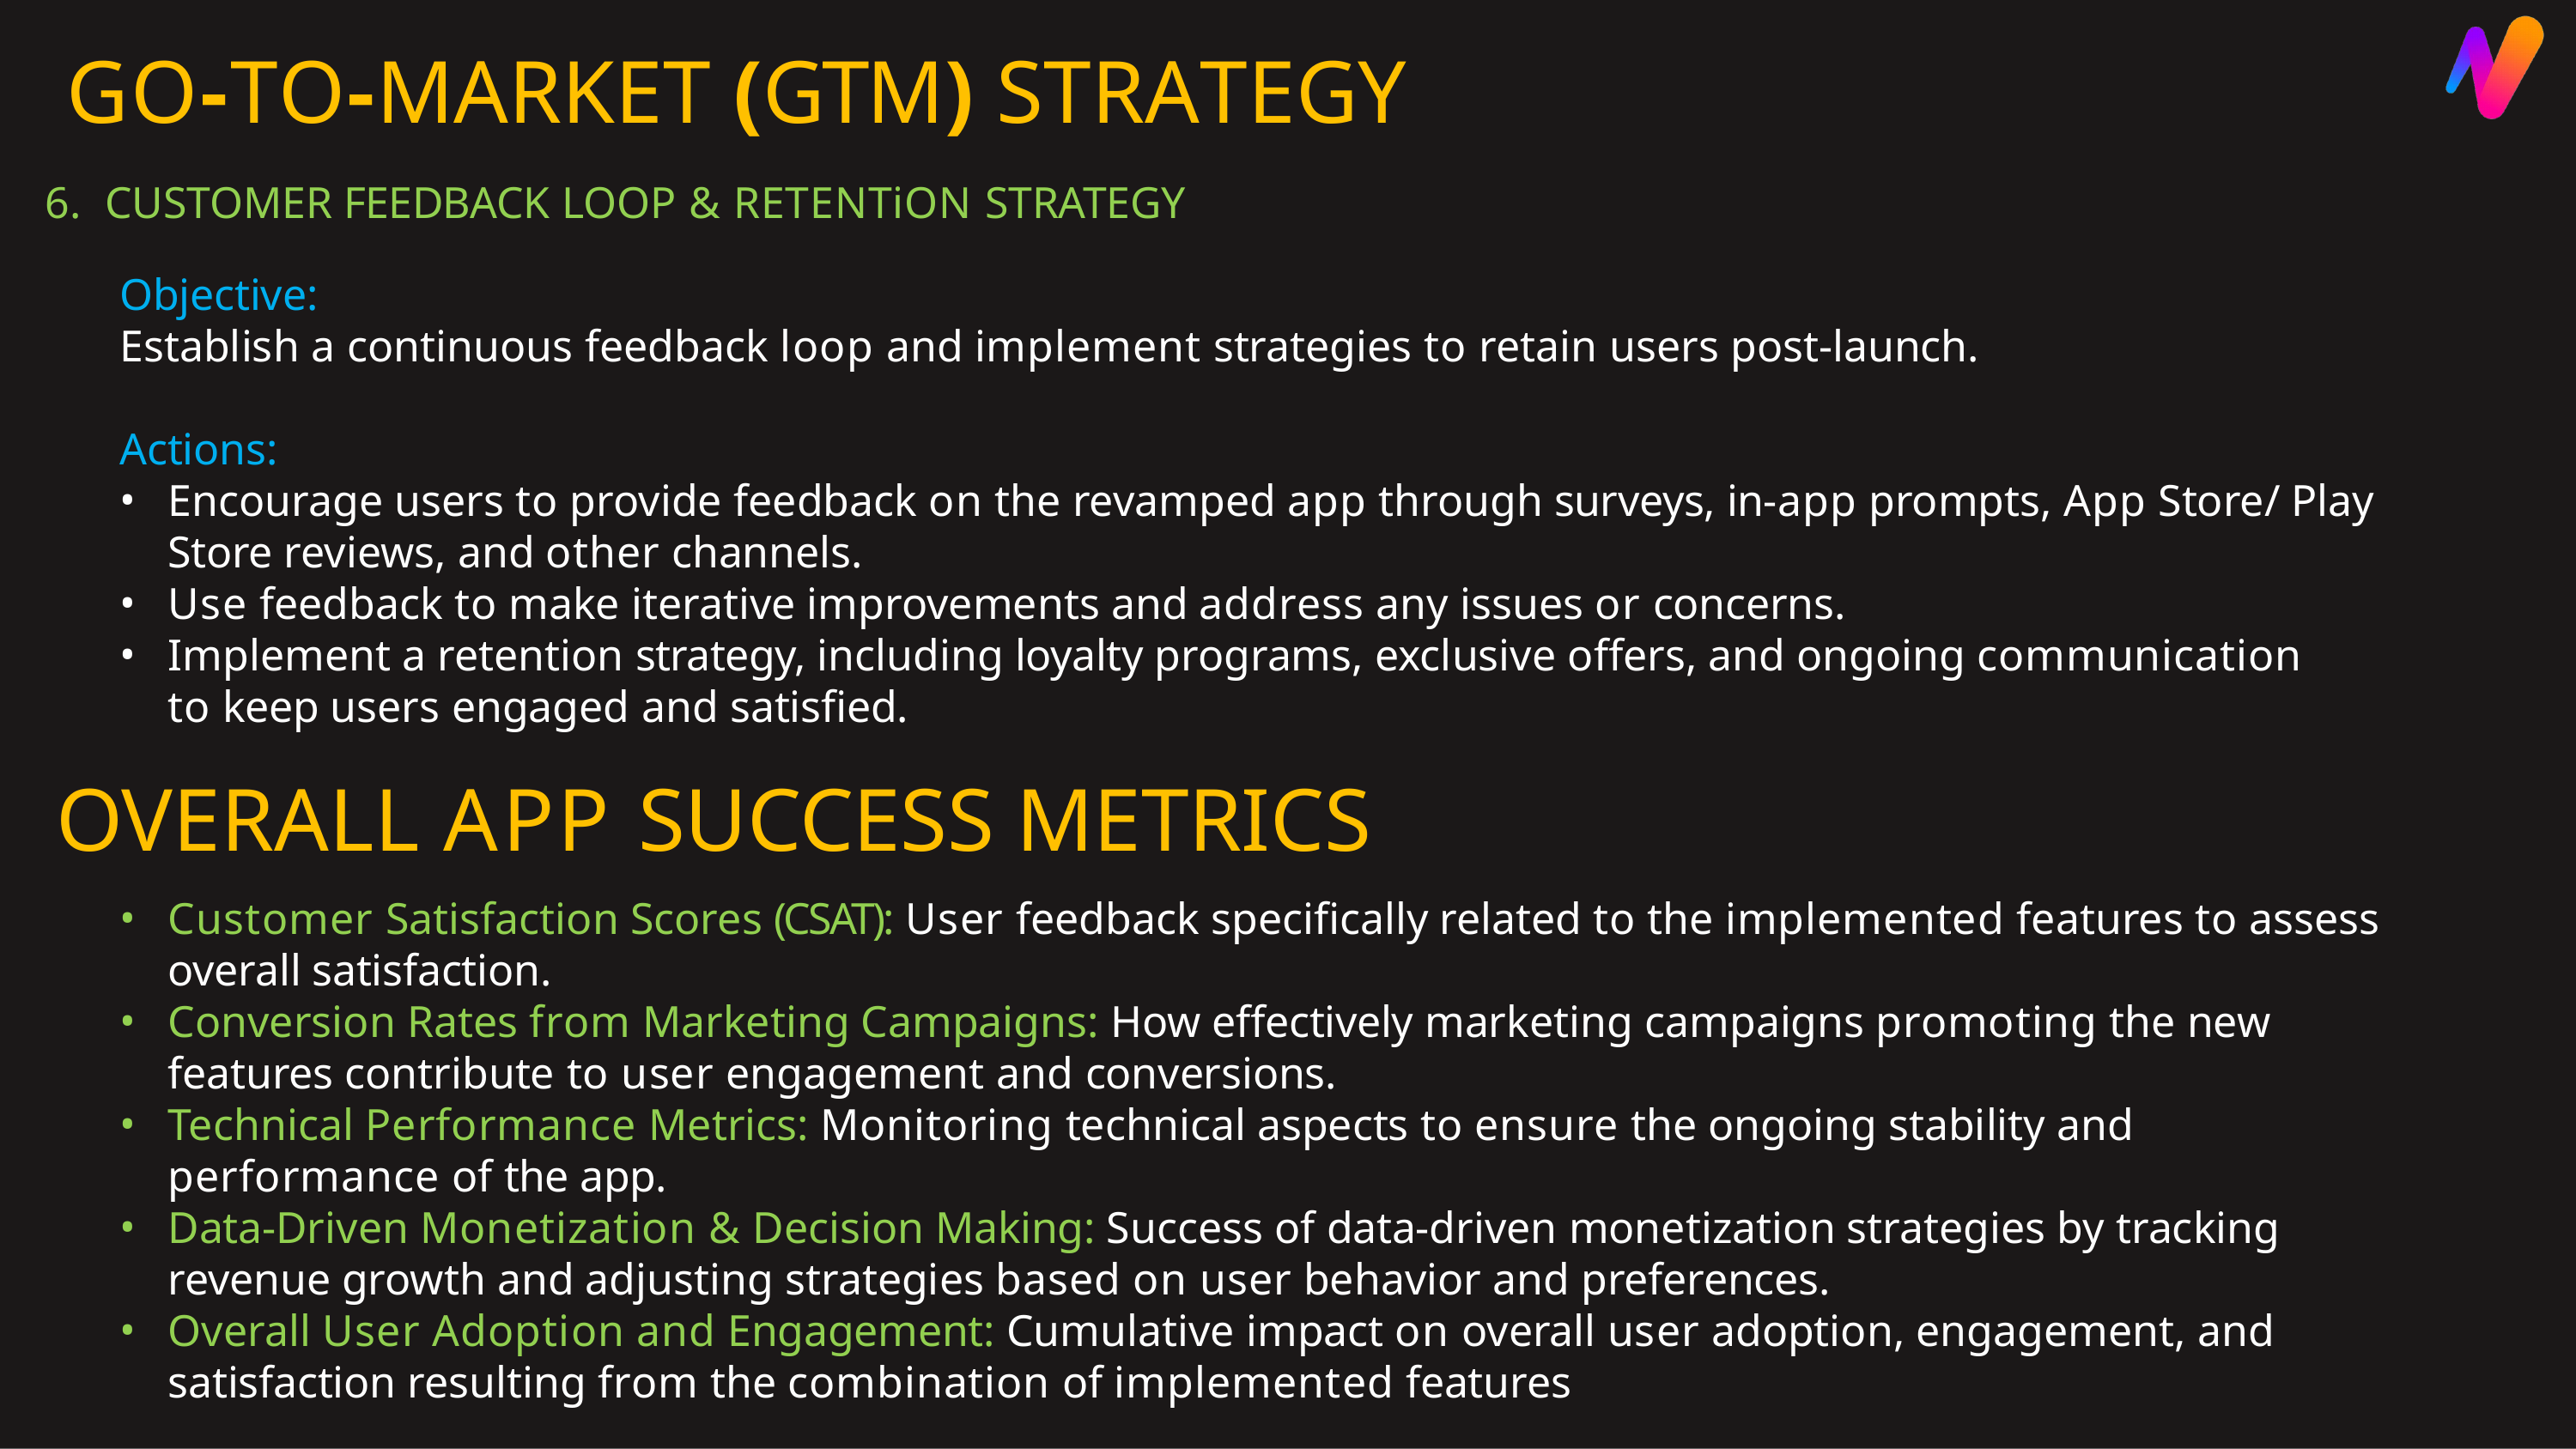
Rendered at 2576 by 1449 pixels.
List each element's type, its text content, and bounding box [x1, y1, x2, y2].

title GO-TO-MARKET (GTM) STRATEGY [64, 35, 1724, 173]
text_box CUSTOMER FEEDBACK LOOP & RETENTiON STRATEGY Objective: Establish a continuous feedback loop and implement strategies to retain users post-launch. Actions: Encourage users to provide feedback on the revamped app through surveys, in-app prompts, App Store/ Play Store reviews, and other channels. Use feedback to make iterative improvements and address any issues or concerns. Implement a retention strategy, including loyalty programs, exclusive offers, and ongoing communication to keep users engaged and satisfied. OVERALL APP SUCCESS METRICS Customer Satisfaction Scores (CSAT): User feedback specifically related to the implemented features to assess overall satisfaction. Conversion Rates from Marketing Campaigns: How effectively marketing campaigns promoting the new features contribute to user engagement and conversions. Technical Performance Metrics: Monitoring technical aspects to ensure the ongoing stability and performance of the app. Data-Driven Monetization & Decision Making: Success of data-driven monetization strategies by tracking revenue growth and adjusting strategies based on user behavior and preferences. Overall User Adoption and Engagement: Cumulative impact on overall user adoption, engagement, and satisfaction resulting from the combination of implemented features [43, 173, 2421, 1407]
picture [2403, 0, 2576, 155]
